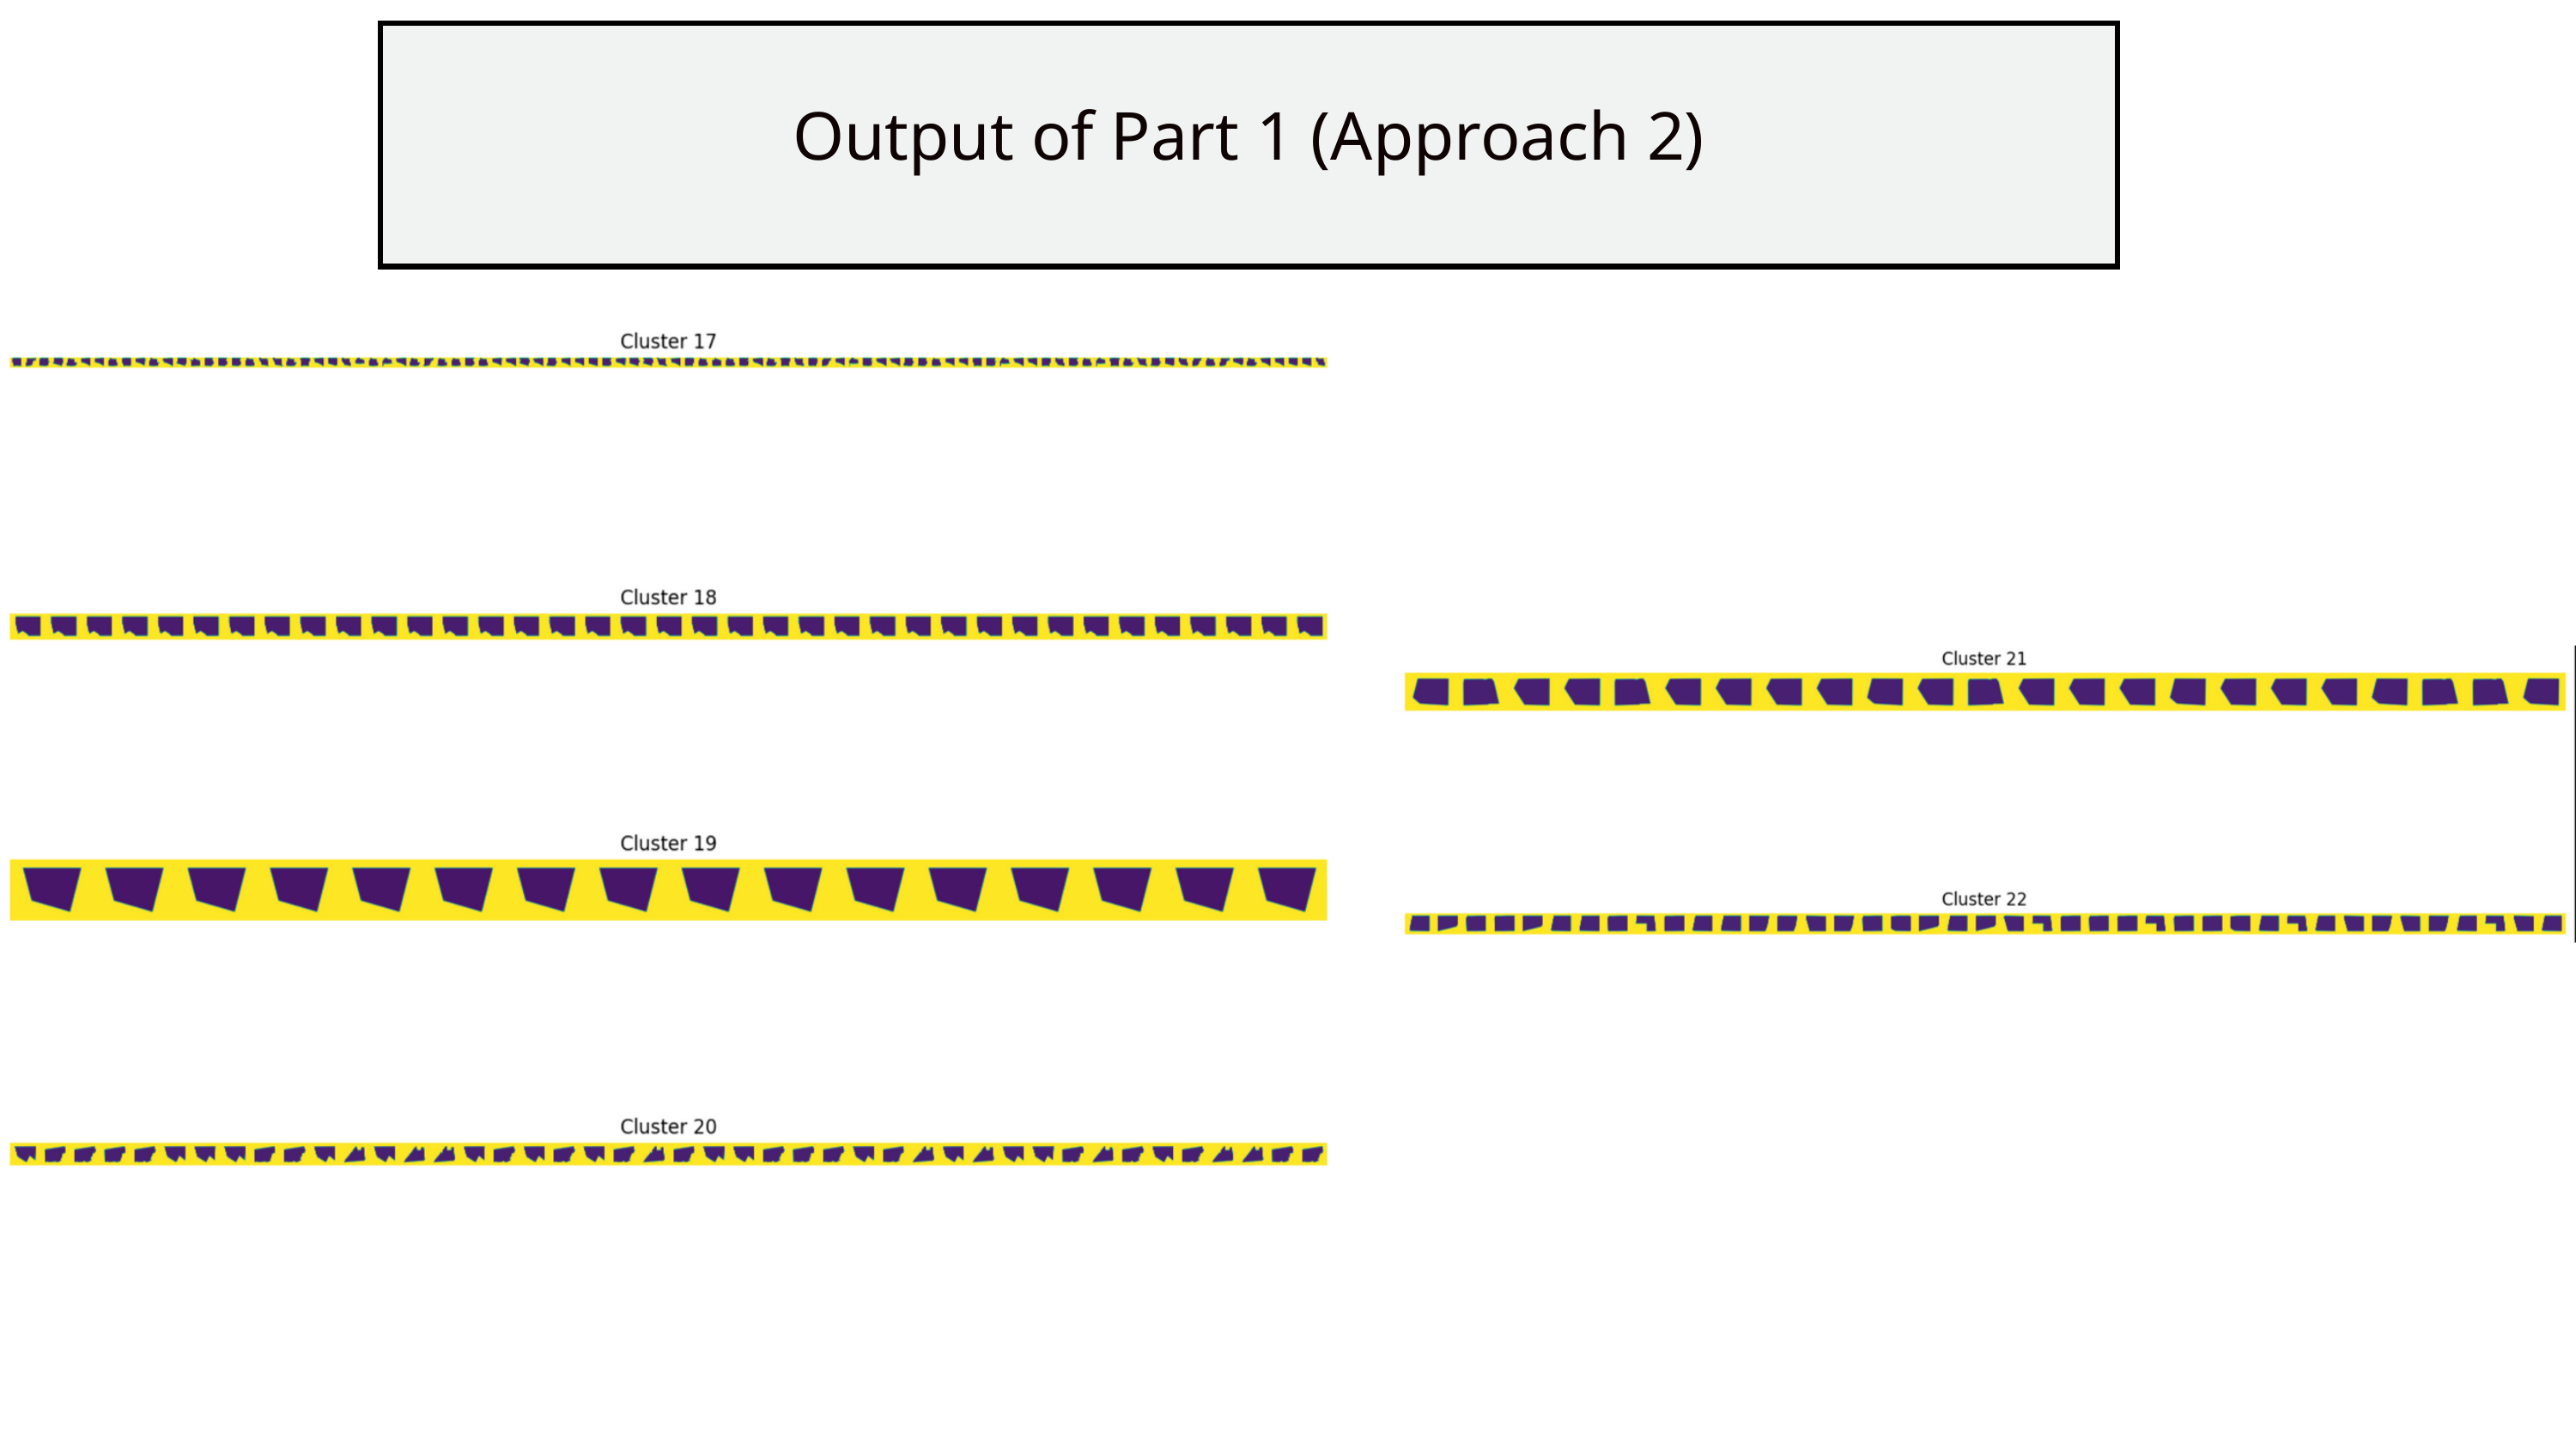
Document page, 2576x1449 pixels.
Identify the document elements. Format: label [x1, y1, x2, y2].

text_box [380, 22, 2118, 267]
text_box [1402, 646, 2576, 943]
text_box [0, 306, 1336, 1234]
